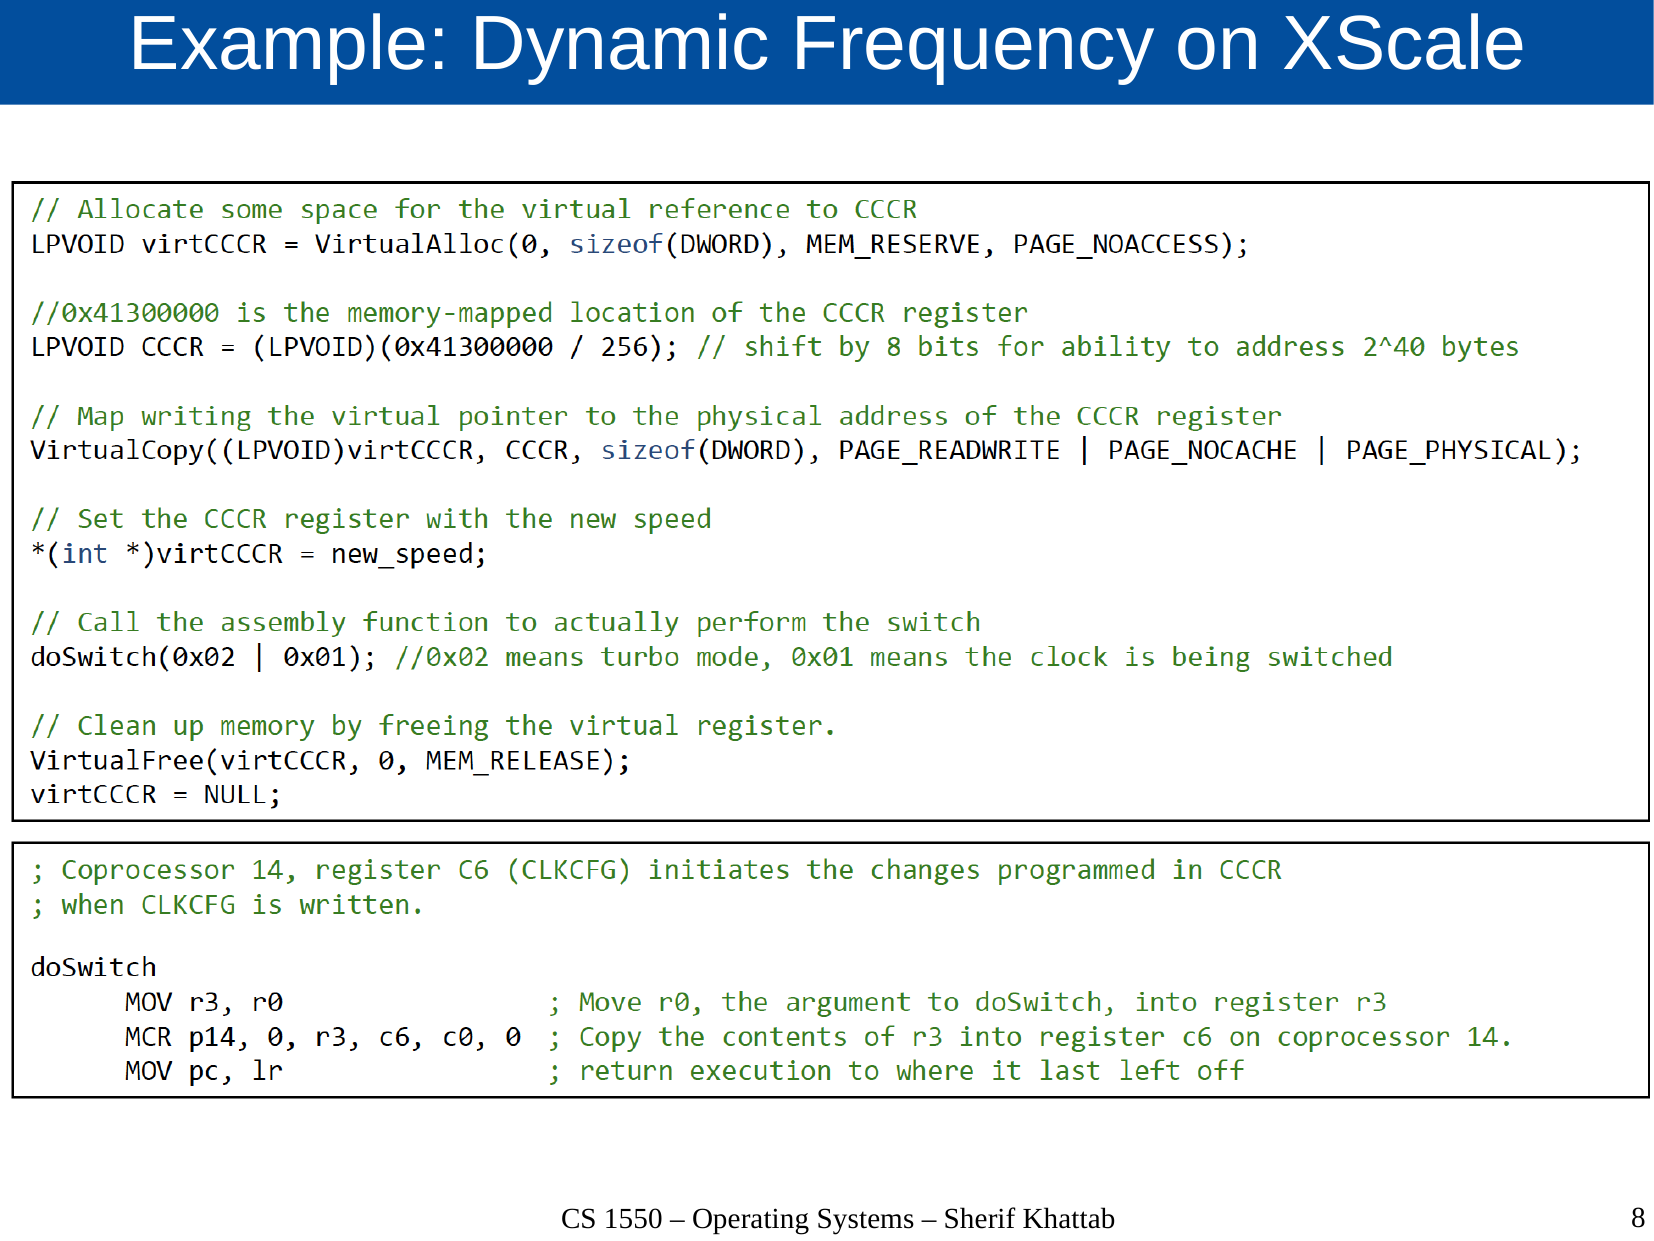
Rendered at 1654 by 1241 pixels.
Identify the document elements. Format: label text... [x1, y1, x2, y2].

slide_number 8 [1265, 1200, 1647, 1241]
picture [0, 173, 1654, 1105]
footer CS 1550 – Operating Systems – Sherif Khattab [460, 1201, 1217, 1241]
title Example: Dynamic Frequency on XScale [0, 0, 1654, 105]
